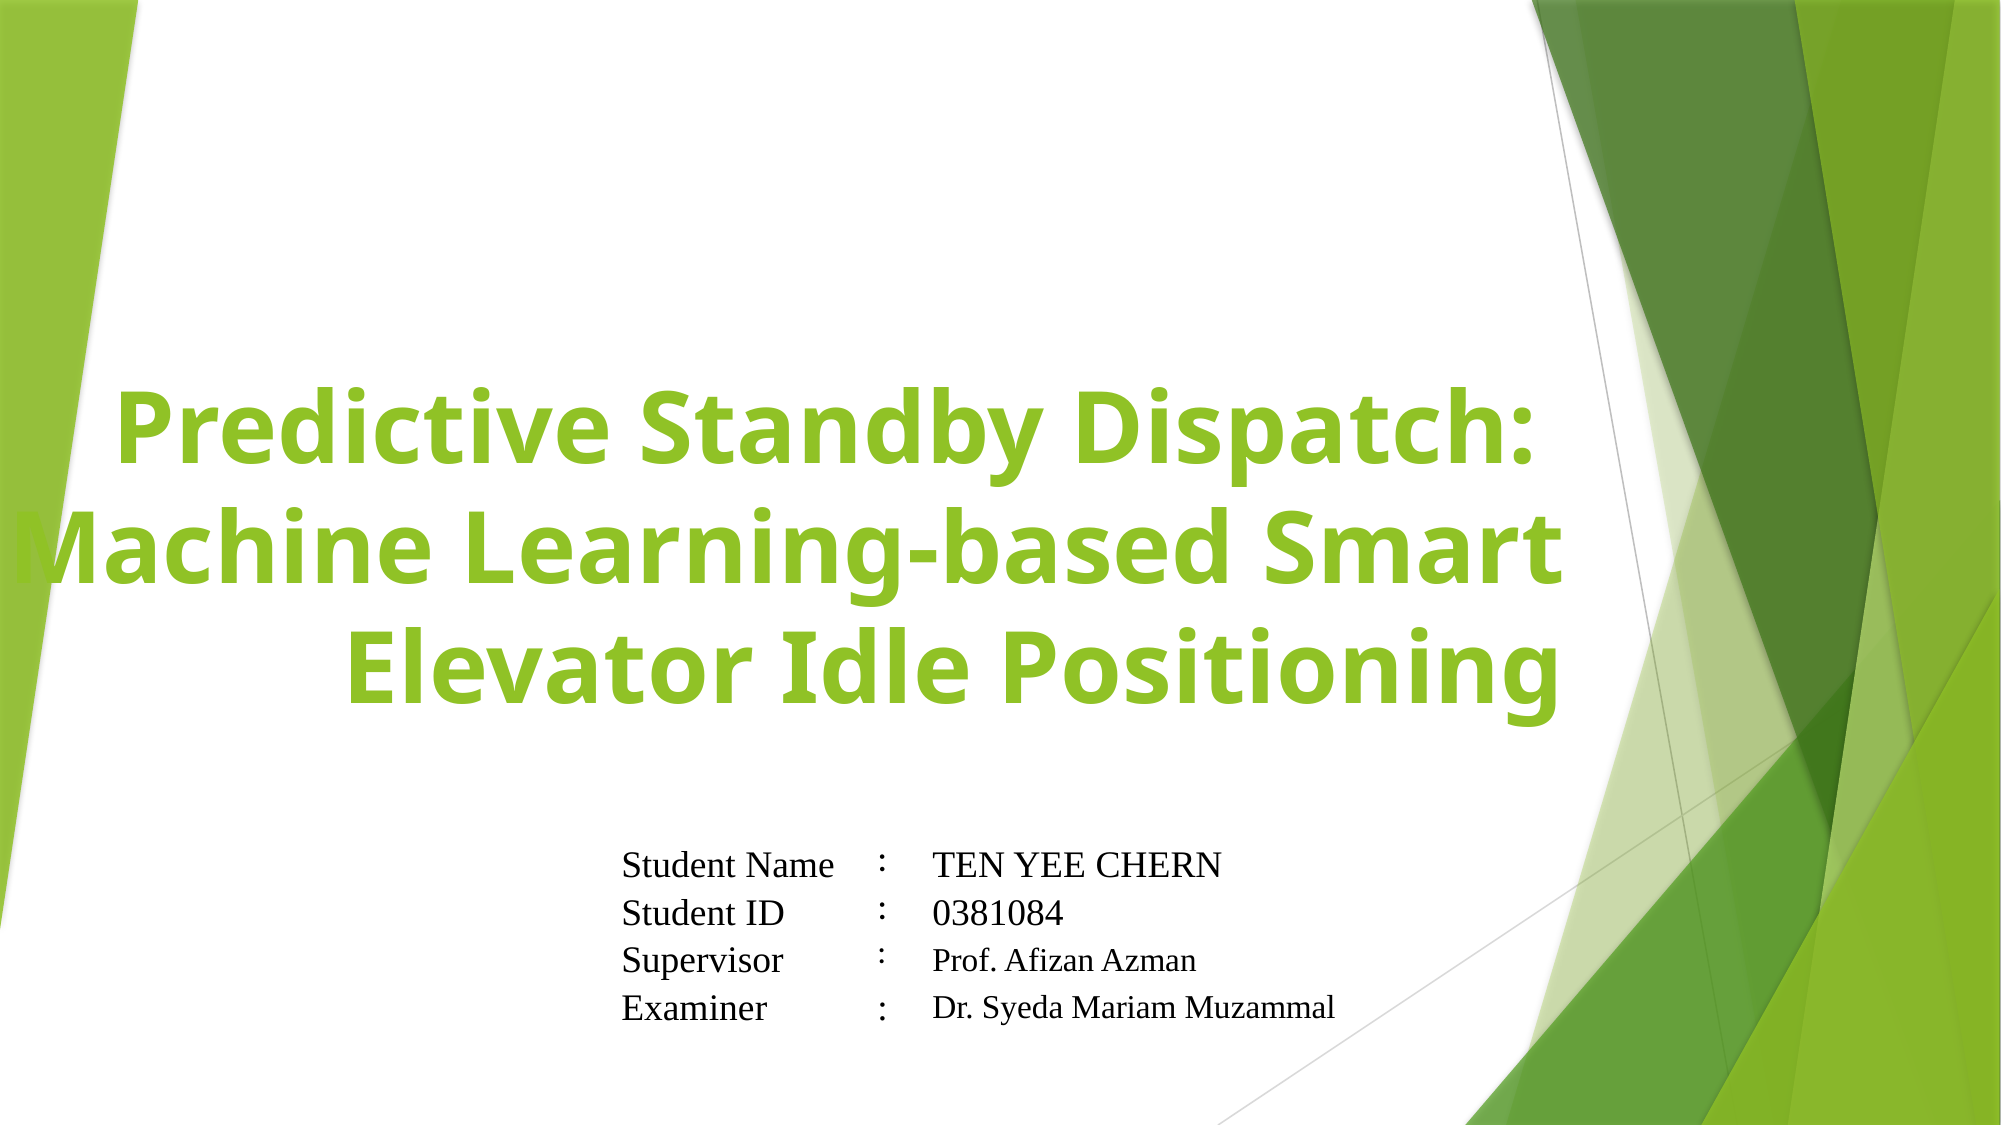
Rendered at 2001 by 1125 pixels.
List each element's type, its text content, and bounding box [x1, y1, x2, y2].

table_cell Supervisor [610, 933, 866, 981]
table_cell 0381084 [921, 885, 1479, 933]
table_cell Examiner [610, 981, 866, 1029]
table_cell : [866, 981, 921, 1029]
table_header TEN YEE CHERN [921, 838, 1479, 885]
table_header Student Name [610, 838, 866, 885]
title Predictive Standby Dispatch: Machine Learning-based Smart Elevator Idle Positioning [0, 352, 1580, 731]
table_header : [866, 838, 921, 885]
table_cell Prof. Afizan Azman [921, 933, 1479, 981]
table_cell : [866, 933, 921, 981]
table_cell : [866, 885, 921, 933]
table_cell Dr. Syeda Mariam Muzammal [921, 981, 1479, 1029]
table_cell Student ID [610, 885, 866, 933]
